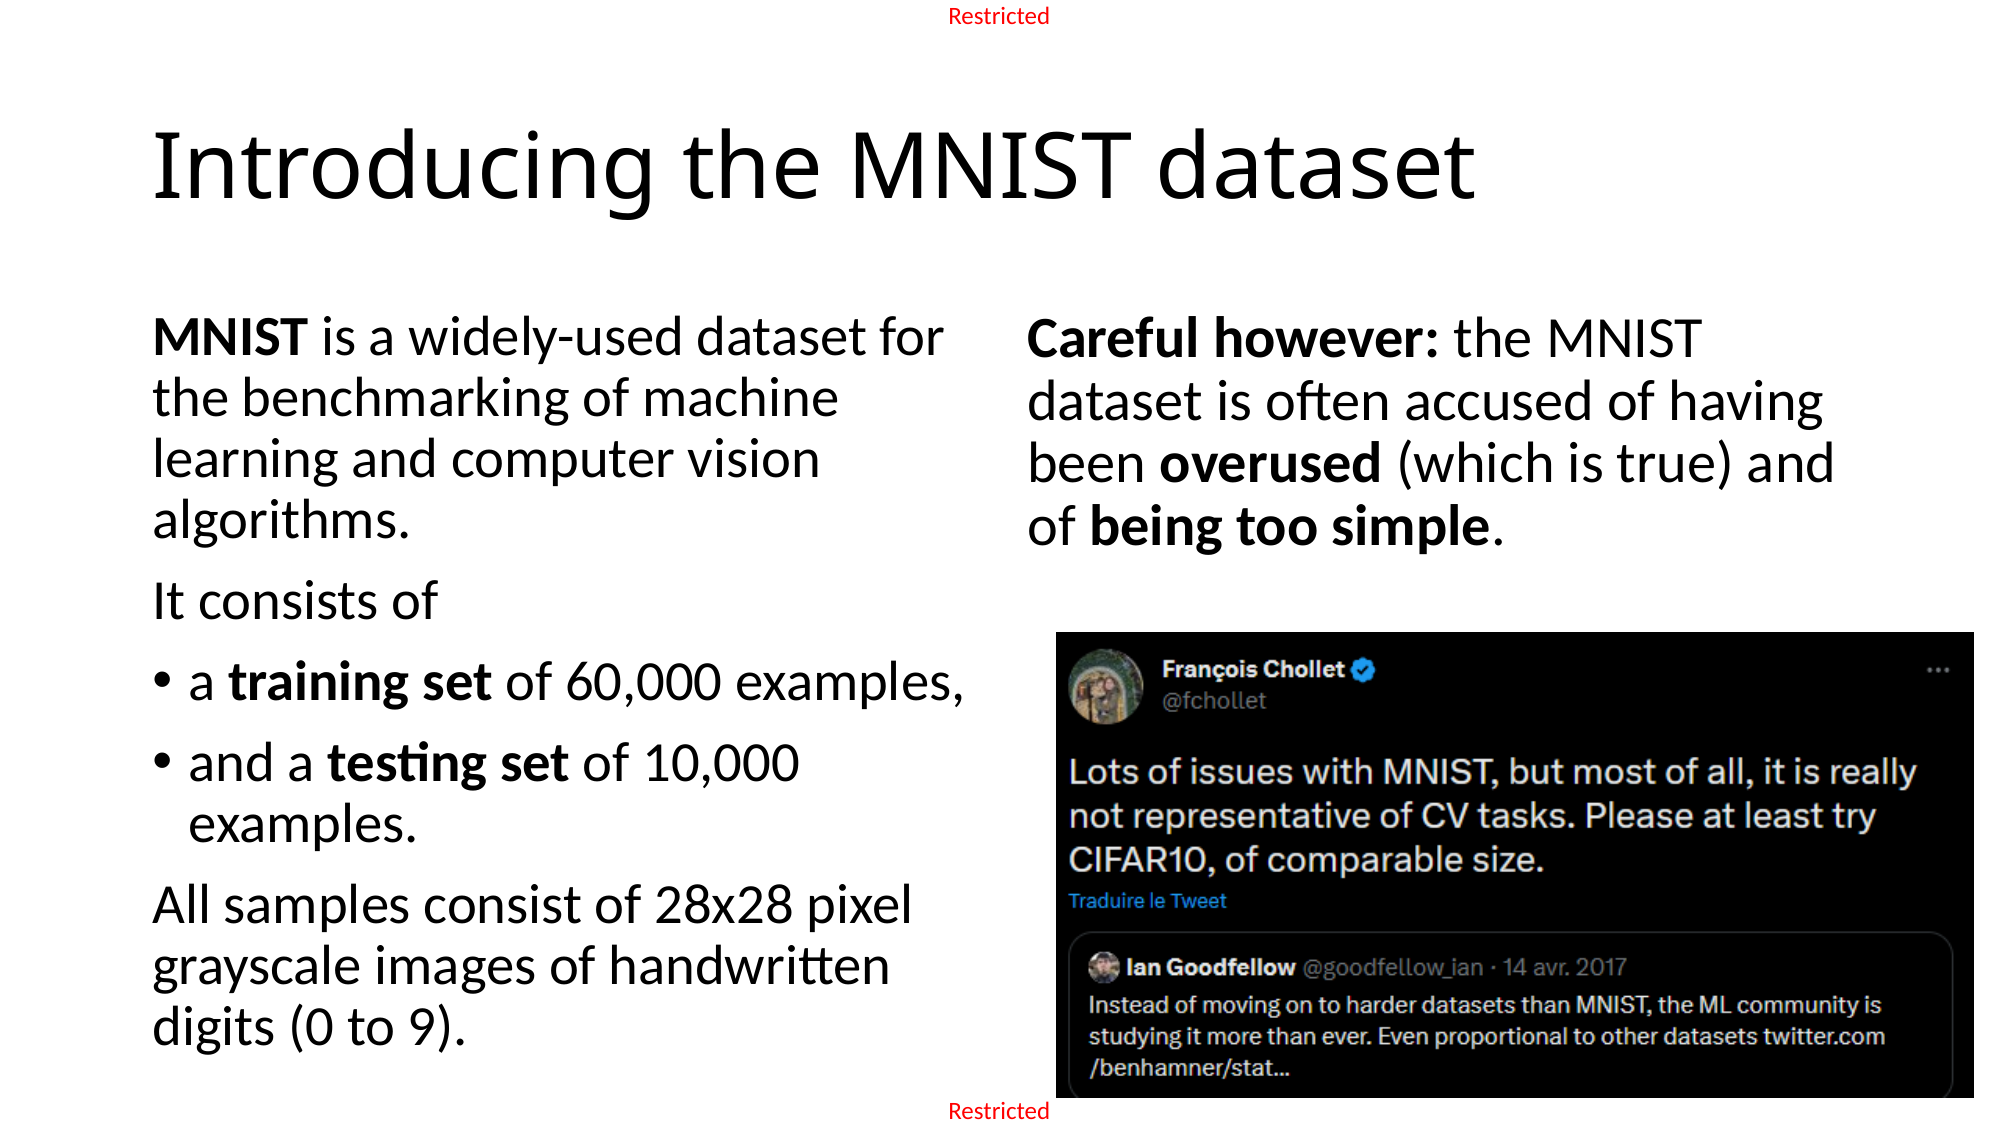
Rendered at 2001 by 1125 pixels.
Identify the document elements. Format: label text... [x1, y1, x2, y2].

list Careful however: the MNIST dataset is often accused of having been overused (which is true) and of being too simple. [1012, 299, 1863, 1125]
picture [1056, 632, 1975, 1098]
title Introducing the MNIST dataset [137, 59, 1863, 278]
list MNIST is a widely-used dataset for the benchmarking of machine learning and computer vision algorithms. It consists of a training set of 60,000 examples, and a testing set of 10,000 examples. All samples consist of 28x28 pixel grayscale images of handwritten digits (0 to 9). [137, 299, 988, 1125]
